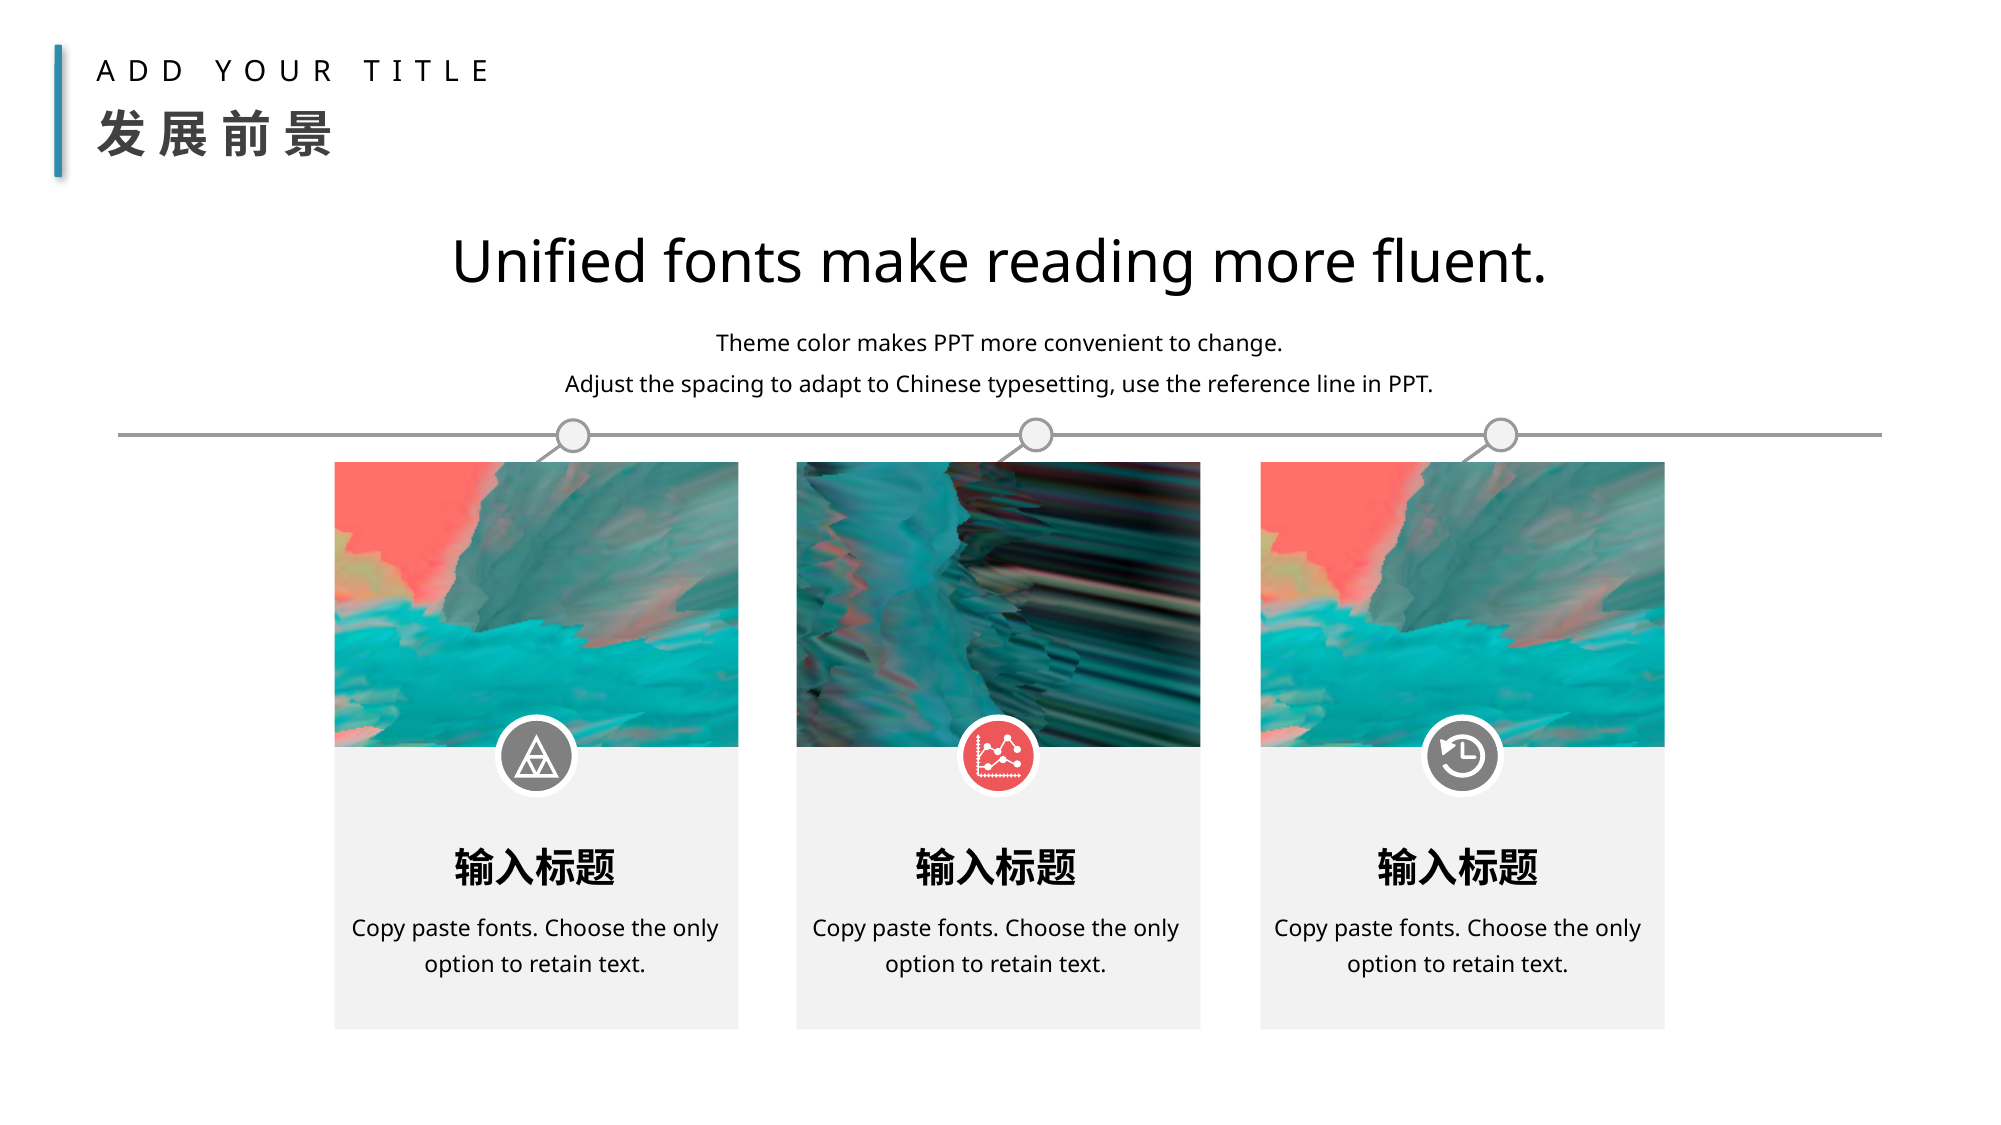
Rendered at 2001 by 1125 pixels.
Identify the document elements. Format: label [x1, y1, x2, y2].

text_box [54, 44, 649, 178]
text_box [110, 211, 1890, 1030]
